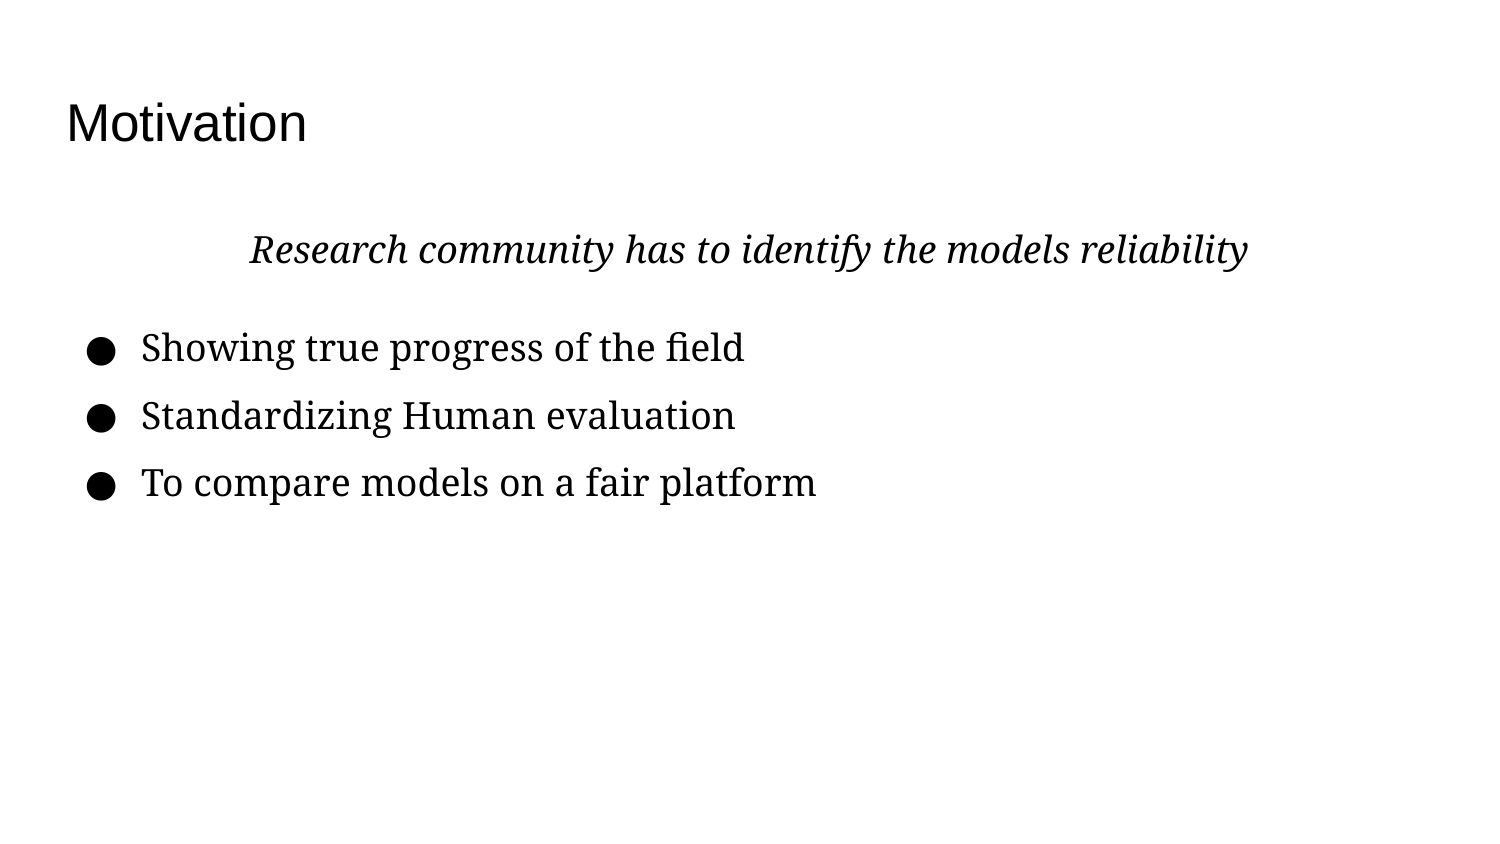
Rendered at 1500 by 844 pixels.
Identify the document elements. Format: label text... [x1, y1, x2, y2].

list Showing true progress of the field Standardizing Human evaluation To compare models on a fair platform [51, 287, 1449, 750]
text_box Research community has to identify the models reliability [0, 189, 1500, 287]
title Motivation [51, 72, 1449, 167]
